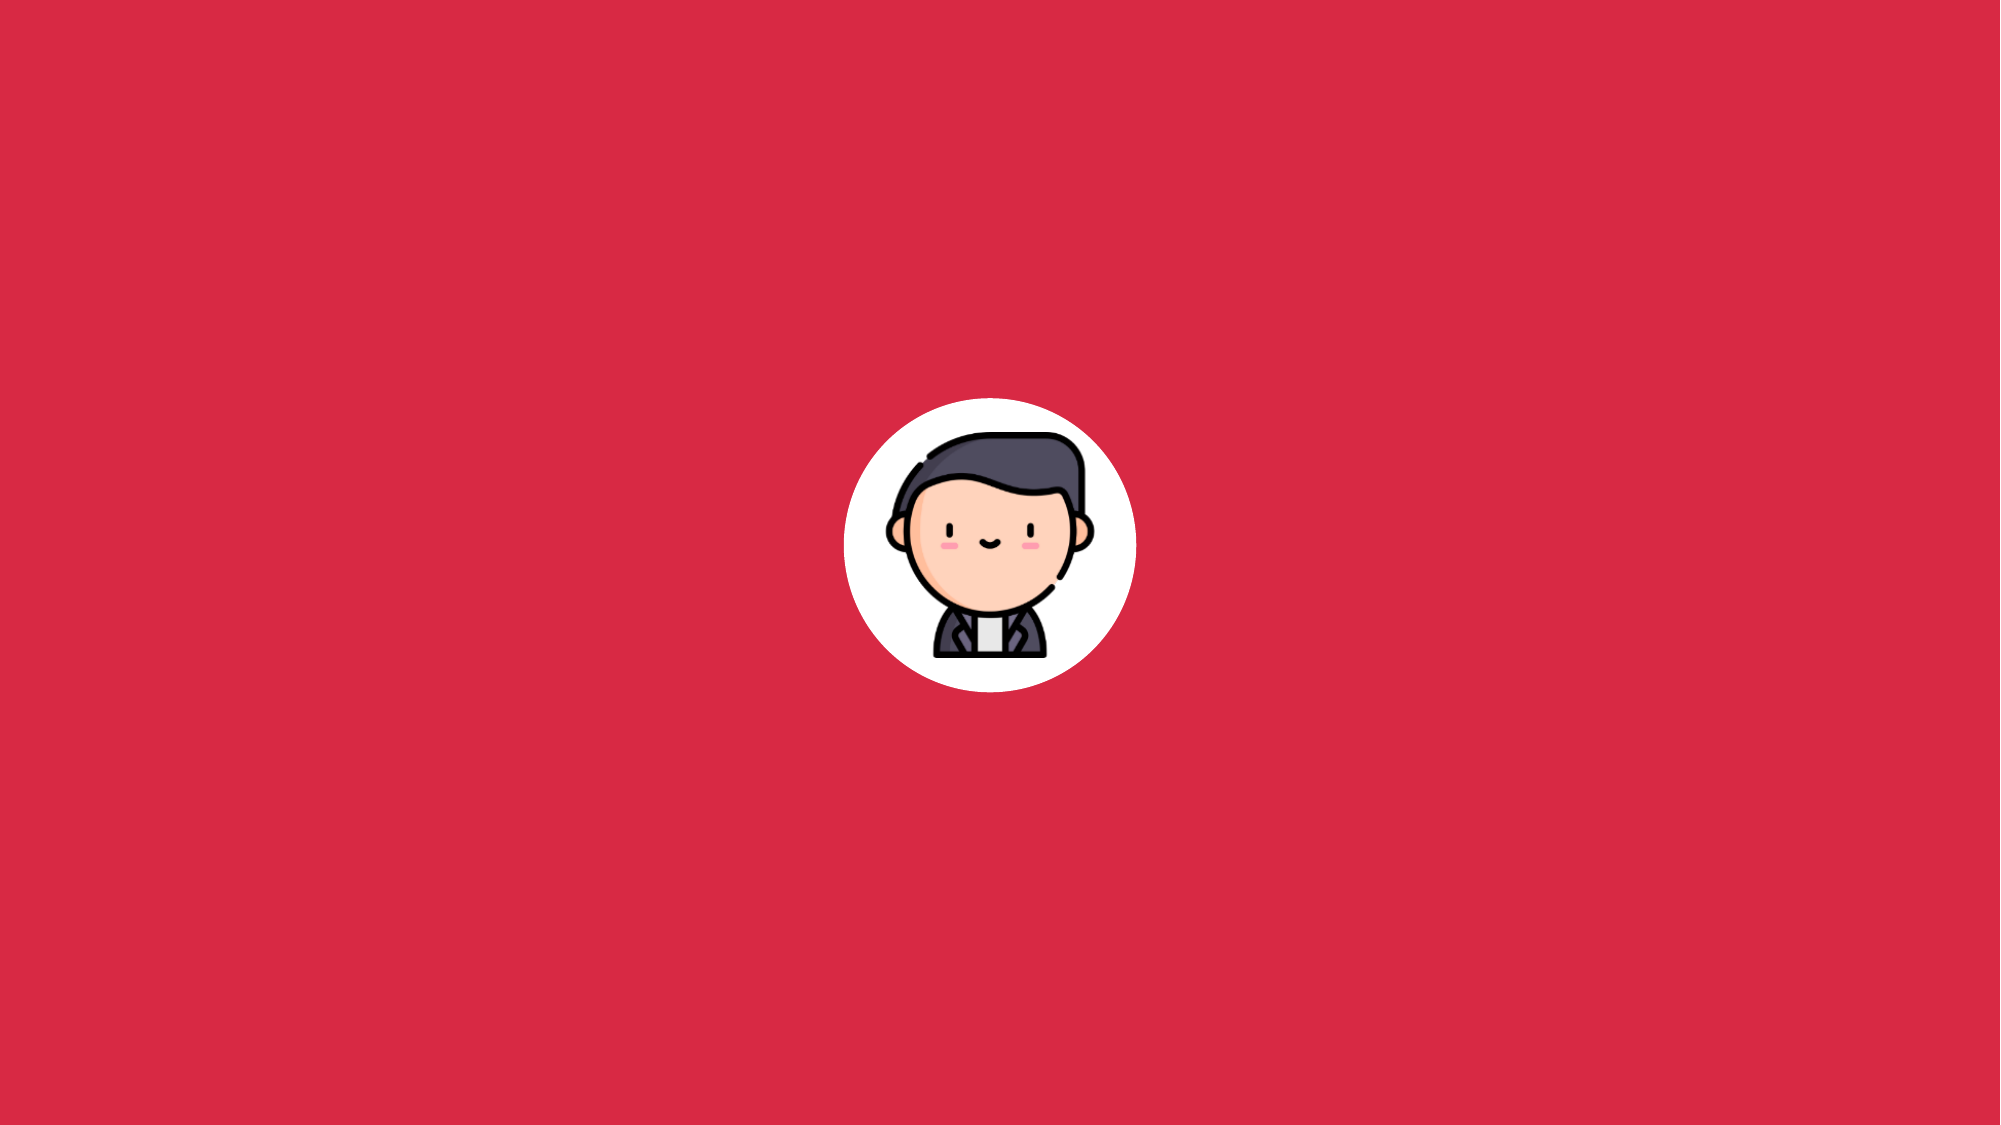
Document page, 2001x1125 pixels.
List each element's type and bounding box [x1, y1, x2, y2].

picture [877, 432, 1103, 658]
text_box [0, 0, 2000, 1125]
